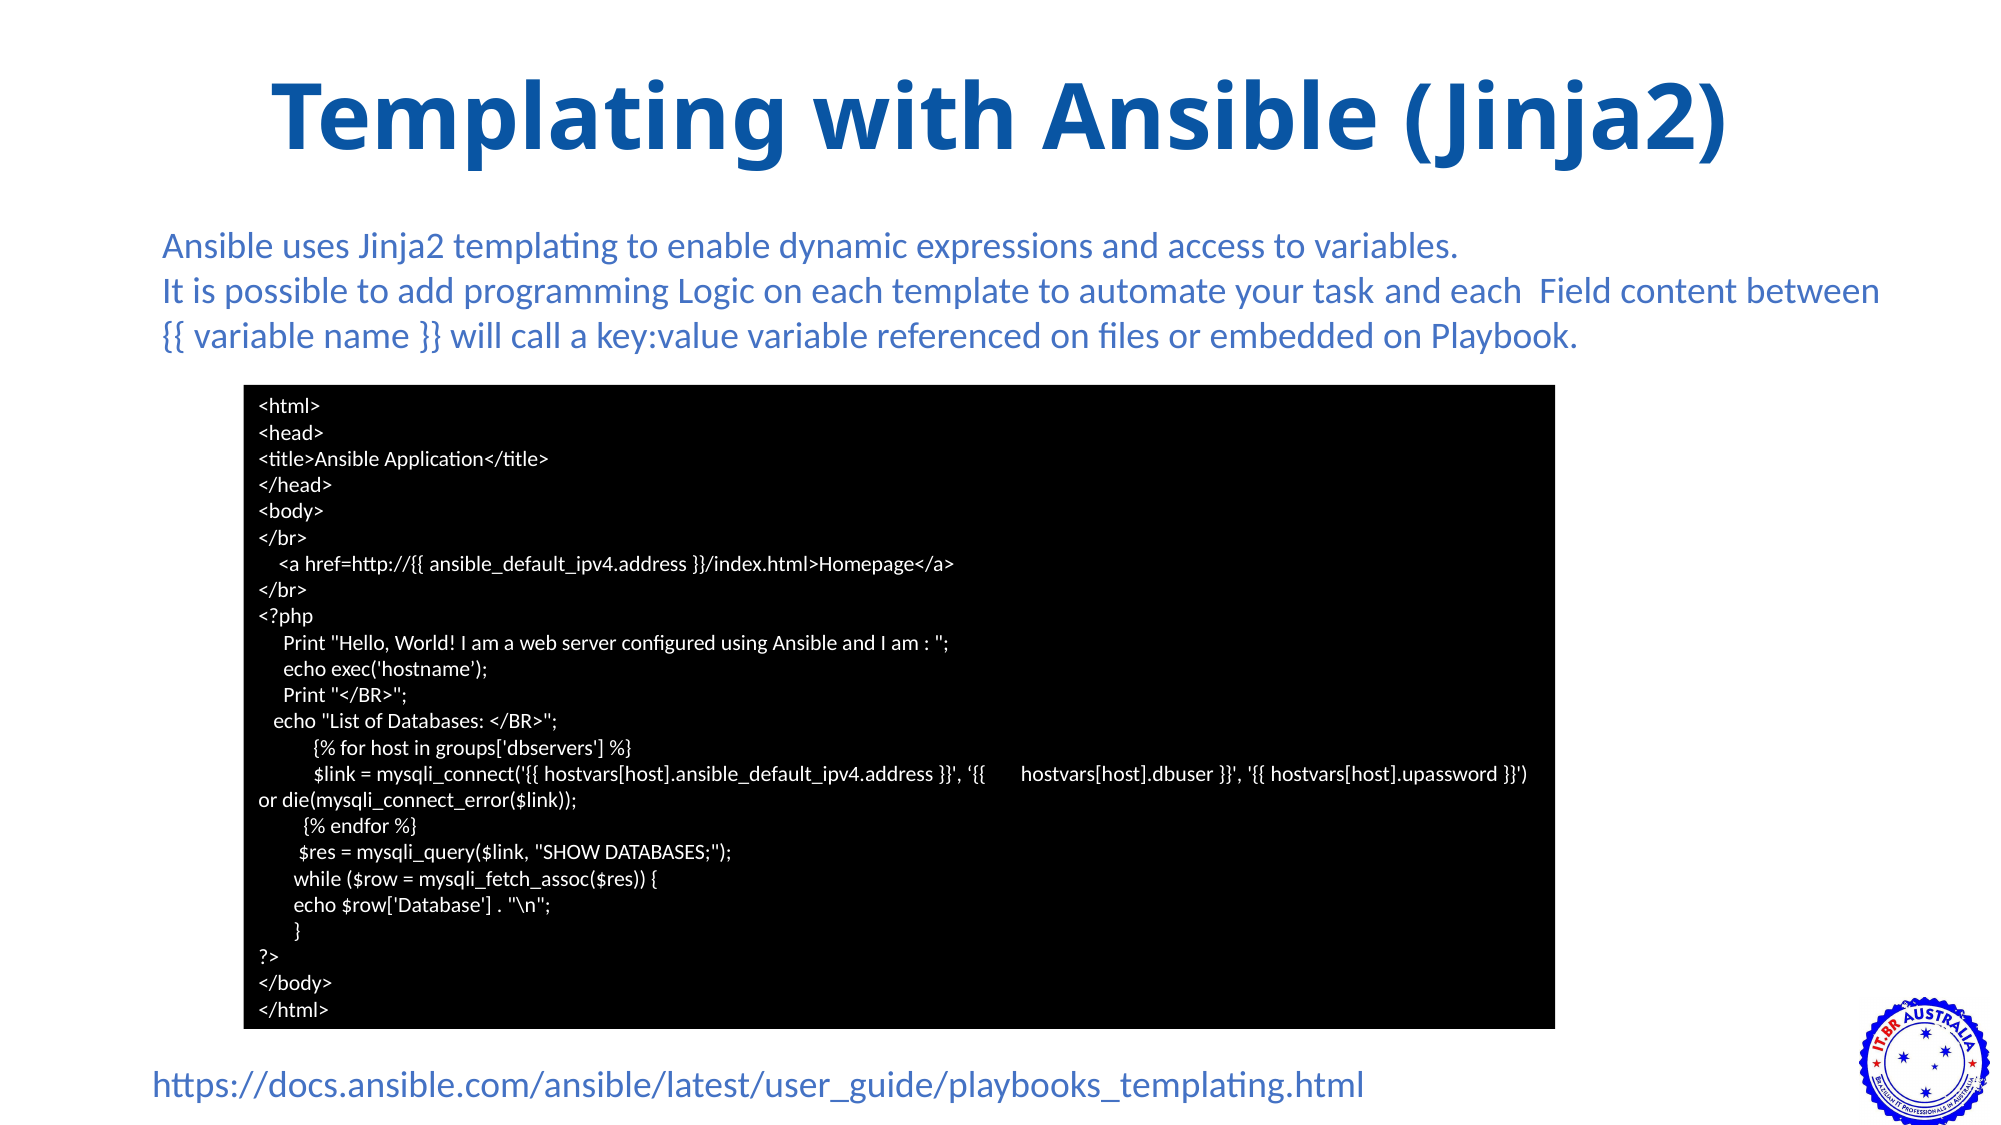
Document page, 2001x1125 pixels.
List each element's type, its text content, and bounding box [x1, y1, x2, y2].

text_box Ansible uses Jinja2 templating to enable dynamic expressions and access to variables. It is possible to add programming Logic on each template to automate your task and each Field content between {{ variable name }} will call a key:value variable referenced on files or embedded on Playbook. [147, 213, 1905, 364]
picture [1859, 997, 1990, 1125]
text_box <html> <head> <title>Ansible Application</title> </head> <body> </br> <a href=http://{{ ansible_default_ipv4.address }}/index.html>Homepage</a> </br> <?php Print "Hello, World! I am a web server configured using Ansible and I am : "; echo exec('hostname’); Print "</BR>"; echo "List of Databases: </BR>"; {% for host in groups['dbservers'] %} $link = mysqli_connect('{{ hostvars[host].ansible_default_ipv4.address }}', ‘{{ hostvars[host].dbuser }}', '{{ hostvars[host].upassword }}') or die(mysqli_connect_error($link)); {% endfor %} $res = mysqli_query($link, "SHOW DATABASES;"); while ($row = mysqli_fetch_assoc($res)) { echo $row['Database'] . "\n"; } ?> </body> </html> [243, 384, 1556, 1029]
text_box https://docs.ansible.com/ansible/latest/user_guide/playbooks_templating.html [137, 1052, 1557, 1113]
title Templating with Ansible (Jinja2) [137, 11, 1863, 229]
